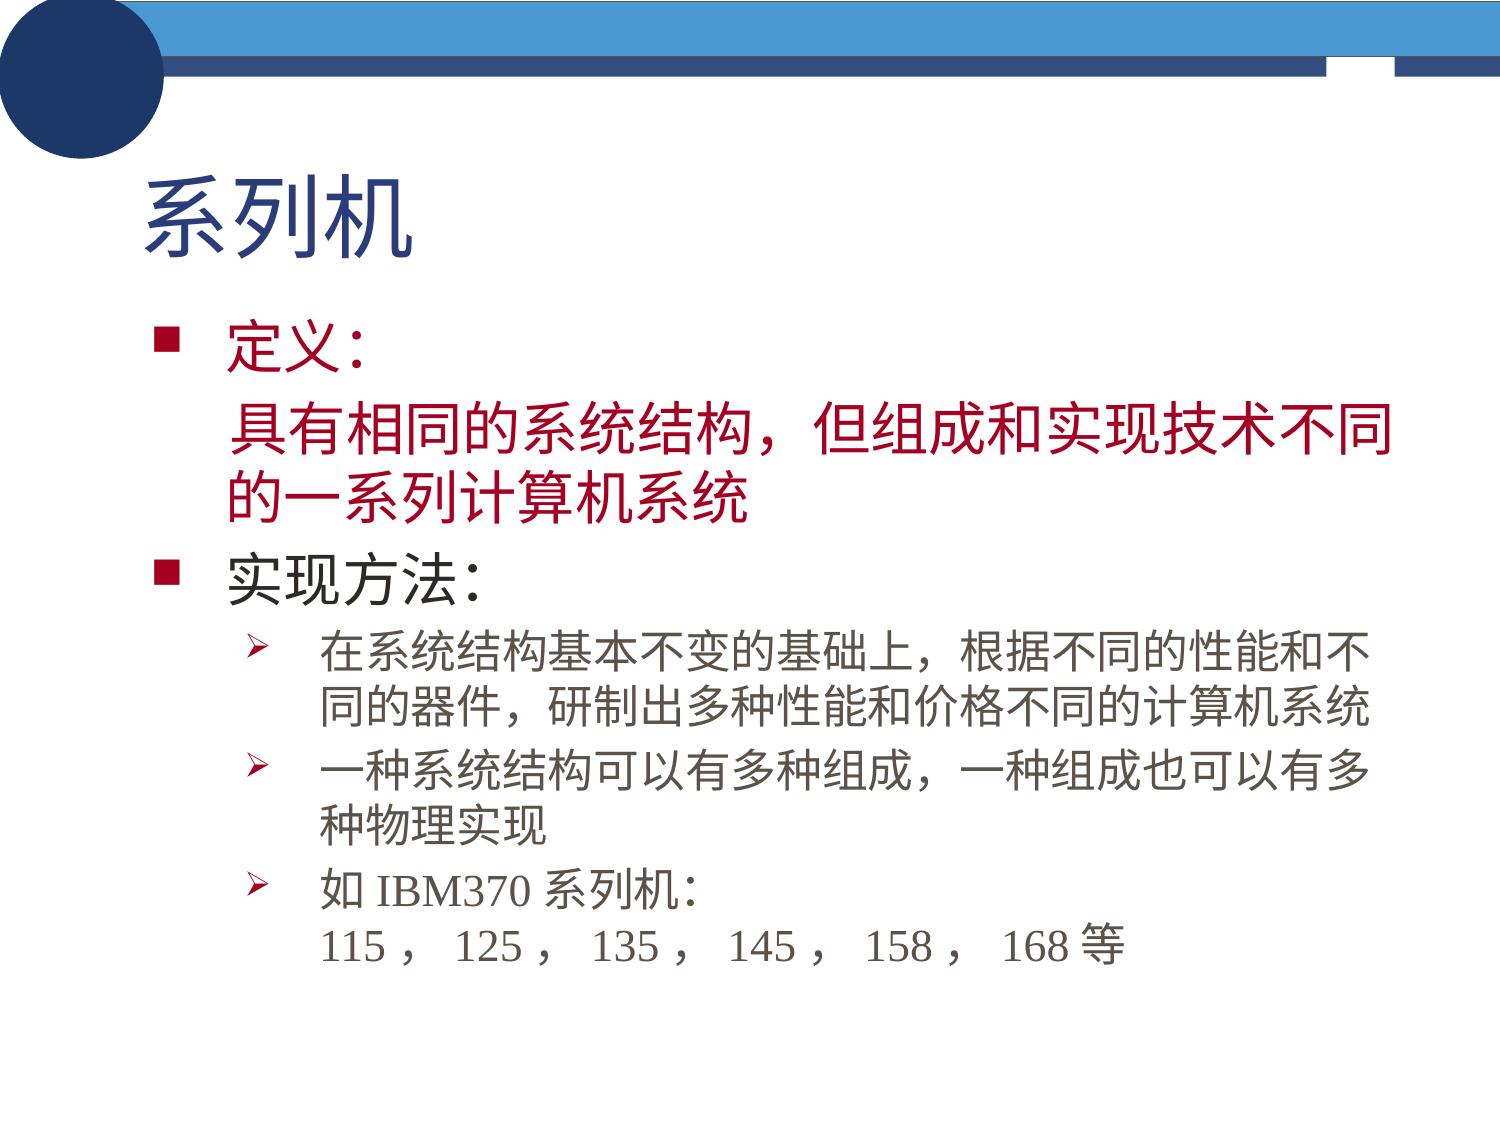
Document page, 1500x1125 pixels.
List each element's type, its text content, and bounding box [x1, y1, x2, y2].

title 系列机 [123, 89, 1400, 278]
list 定义： 具有相同的系统结构，但组成和实现技术不同的一系列计算机系统 实现方法： 在系统结构基本不变的基础上，根据不同的性能和不同的器件，研制出多种性能和价格不同的计算机系统 一种系统结构可以有多种组成，一种组成也可以有多种物理实现 如IBM370系列机：115，125，135，145，158，168等 [135, 302, 1411, 978]
